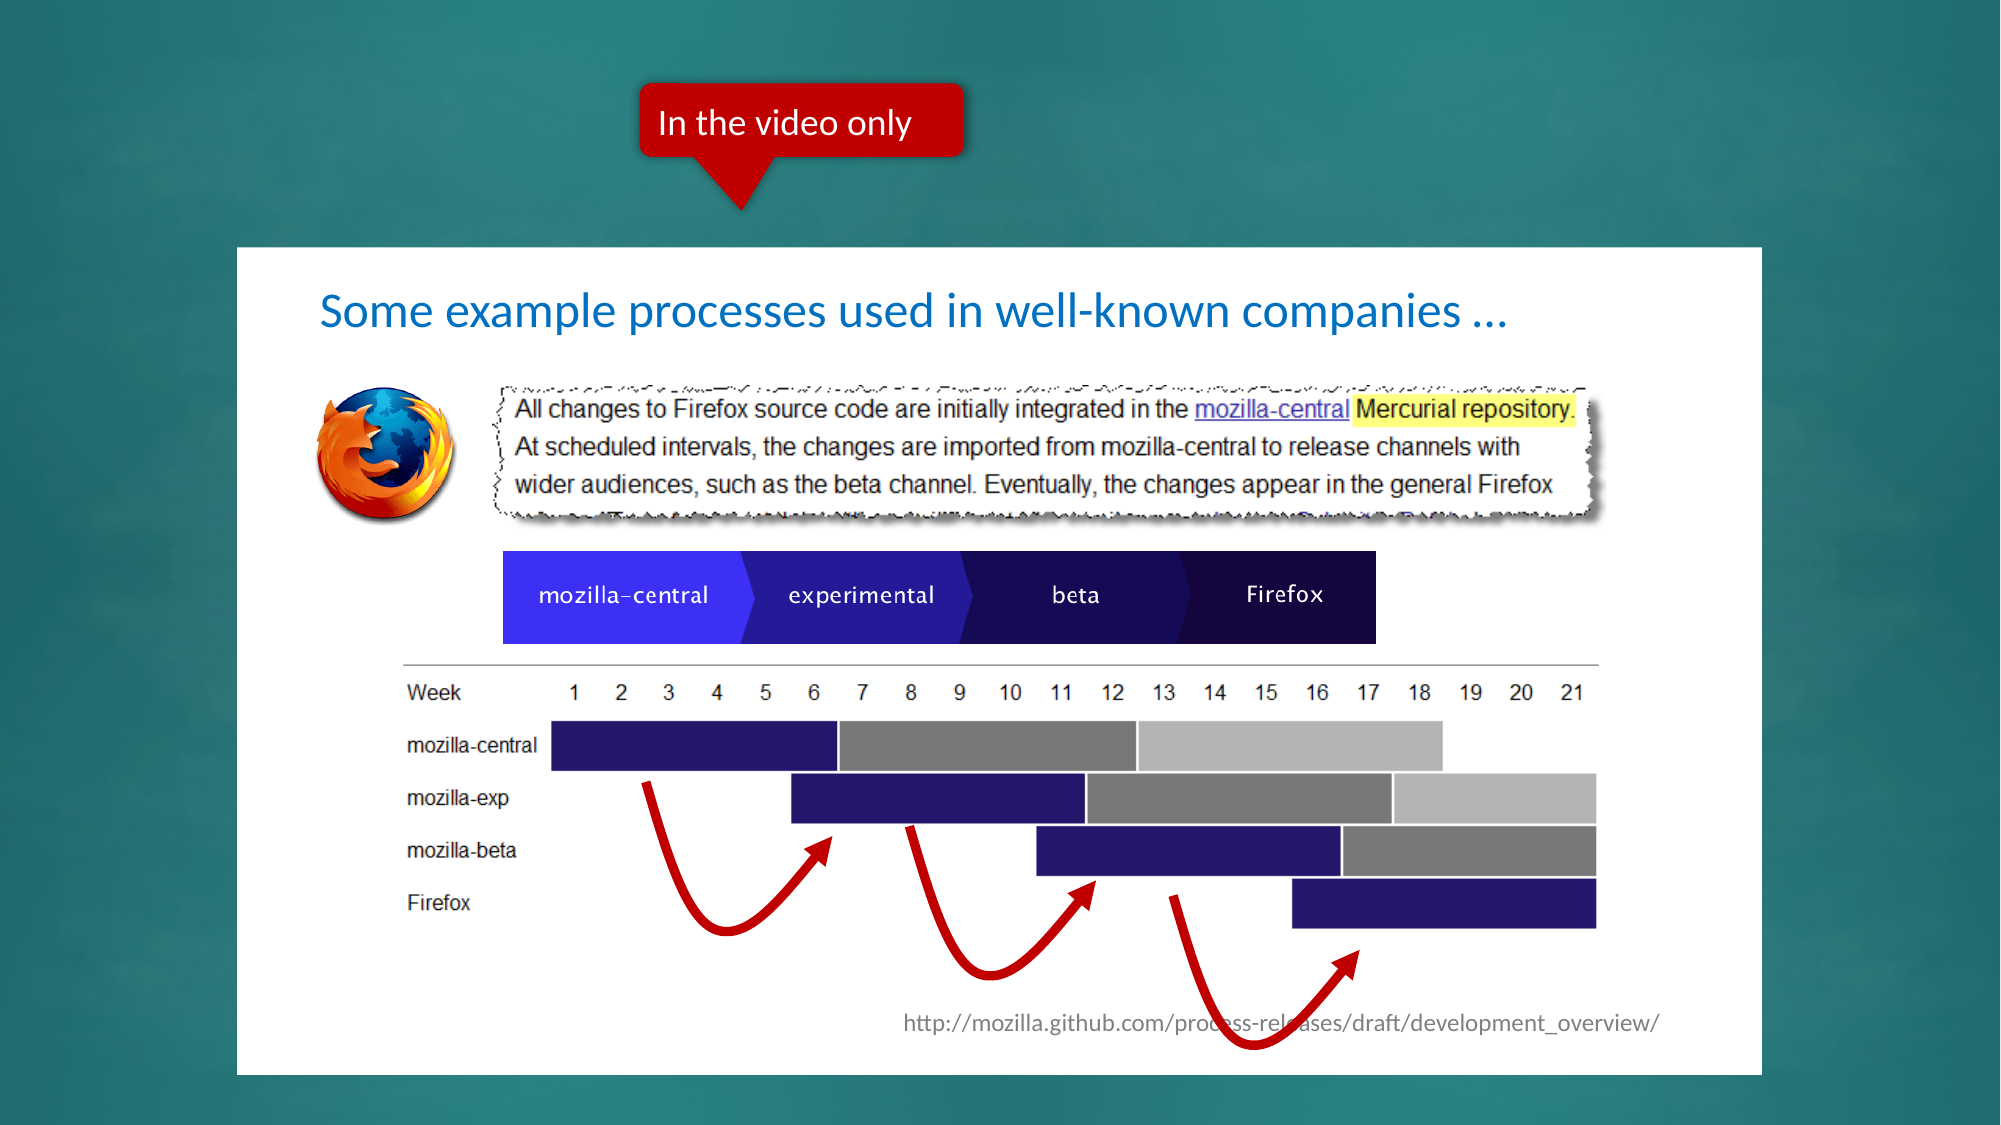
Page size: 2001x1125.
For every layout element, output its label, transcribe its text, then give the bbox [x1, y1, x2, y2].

text_box In the video only [637, 81, 966, 213]
text_box [1185, 946, 1360, 1048]
text_box Some example processes used in well-known companies … [304, 270, 1620, 345]
picture [0, 0, 2001, 1125]
text_box http://mozilla.github.com/process-releases/draft/development_overview/ [335, 999, 1239, 1045]
text_box http://mozilla.github.com/process-releases/draft/development_overview/ [1269, 999, 1682, 1045]
text_box [235, 245, 1764, 1077]
text_box [949, 946, 1043, 978]
